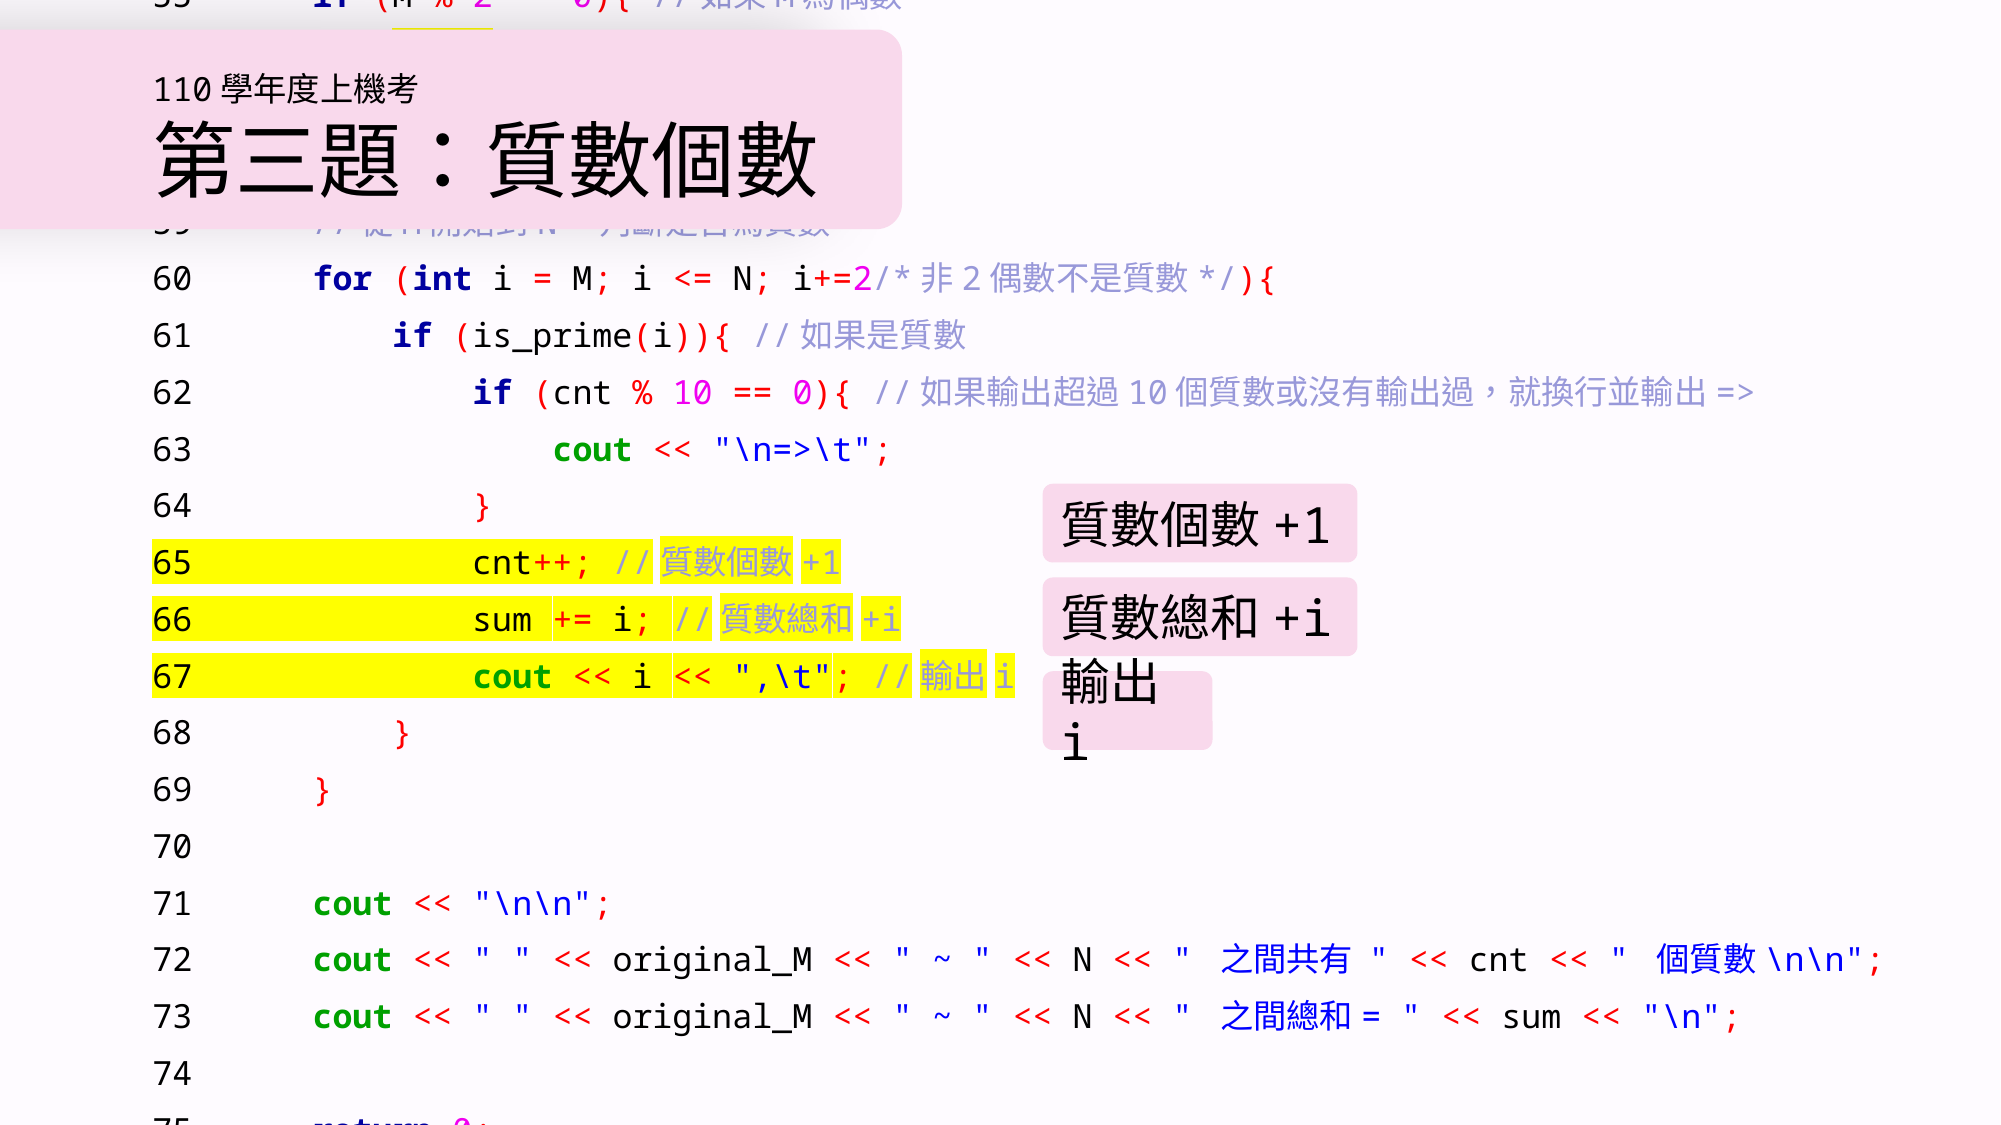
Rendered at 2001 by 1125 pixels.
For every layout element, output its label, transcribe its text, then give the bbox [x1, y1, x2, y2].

list 1 #include <iostream> //輸入輸出的函式庫 2 #include <cmath> //算平方根的函式庫 3 using namespace std; 4 5 //判斷是否為質數的自訂函式 6 bool is_prime(int n){ 7 //2是質數 8 if (n == 2){ 9 return true; 10 } 11 //小於等於0的數、1、偶數不是質數 12 if (n <= 1 || n % 2 == 0){ 13 return false; 14 } 15 //讓n取餘 3~根號n 的奇數，判斷是否為其之倍數 16 for (int i = 3; i <= sqrt(n); i+=2){ 17 if (n % i == 0){ 18 return false; 19 } 20 } 21 return true; 22 } 23 24 int main() 25 { 26 int M, N, original_M, //original_M用來記錄未改變的M 27 cnt = 0, //計算範圍內共有多少質數 28 sum = 0; //計算質數的總和 29 30 cin >> M >> N; //讀入範圍 31 32 //確保M<N 33 if (N < M){ 34 //如果M>N，則M和N交換 35 int tmp = M; 36 M = N; 37 N = tmp; 38 } 39 40 //紀錄原來的M至origial_M 41 original_M = M; 42 43 //輸出 44 cout << original_M << " ~ " << N << " 之間是質數的有："; 45 46 //如果M<=2<=N，則M~N之間包含2 47 if (M <= 2 && 2 <= N){ 48 cout << "\n=>\t2,\t"; //輸出2 49 cnt++; //質數個數+1 50 sum += 2; //質數總和+2 51 M = 3; //使M=3 52 } 53 54 //使M不為偶數 55 if (M % 2 == 0){ //如果M為偶數 56 M++; //M+1 57 } 58 59 //從M開始到N，判斷是否為質數 60 for (int i = M; i <= N; i+=2/*非2偶數不是質數*/){ 61 if (is_prime(i)){ //如果是質數 62 if (cnt % 10 == 0){ //如果輸出超過10個質數或沒有輸出過，就換行並輸出=> 63 cout << "\n=>\t"; 64 } 65 cnt++; //質數個數+1 66 sum += i; //質數總和+i 67 cout << i << ",\t"; //輸出i 68 } 69 } 70 71 cout << "\n\n"; 72 cout << " " << original_M << " ~ " << N << " 之間共有 " << cnt << " 個質數\n\n"; 73 cout << " " << original_M << " ~ " << N << " 之間總和= " << sum << "\n"; 74 75 return 0; 76 } [137, 0, 1973, 993]
text_box [0, 28, 904, 231]
text_box 質數個數+1 [1041, 482, 1359, 564]
title 110學年度上機考 第三題：質數個數 [137, 59, 1863, 217]
text_box 質數總和+i [1041, 576, 1359, 658]
text_box 輸出i [1041, 670, 1214, 752]
